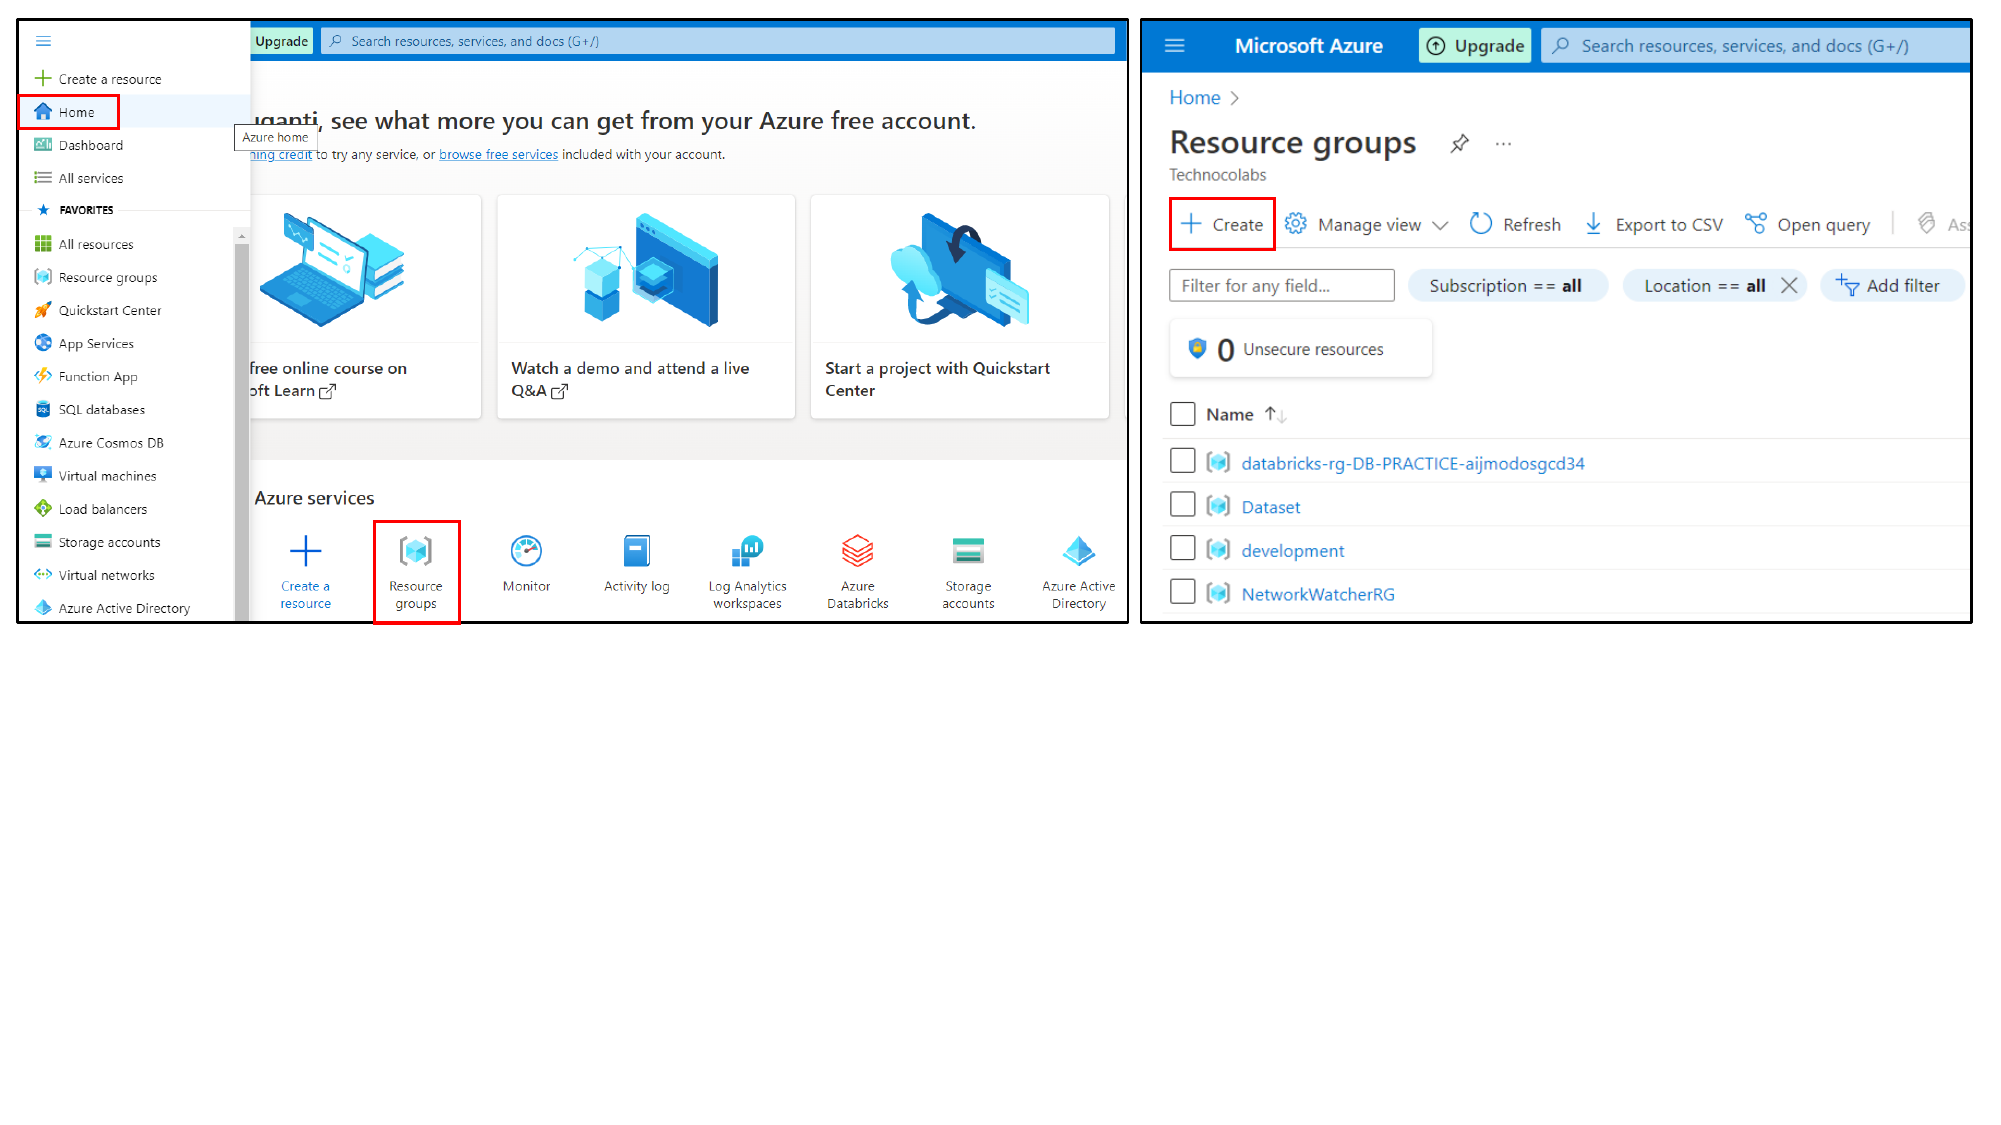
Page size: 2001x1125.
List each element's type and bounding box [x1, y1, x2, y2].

picture [18, 20, 1127, 622]
picture [1142, 20, 1971, 622]
